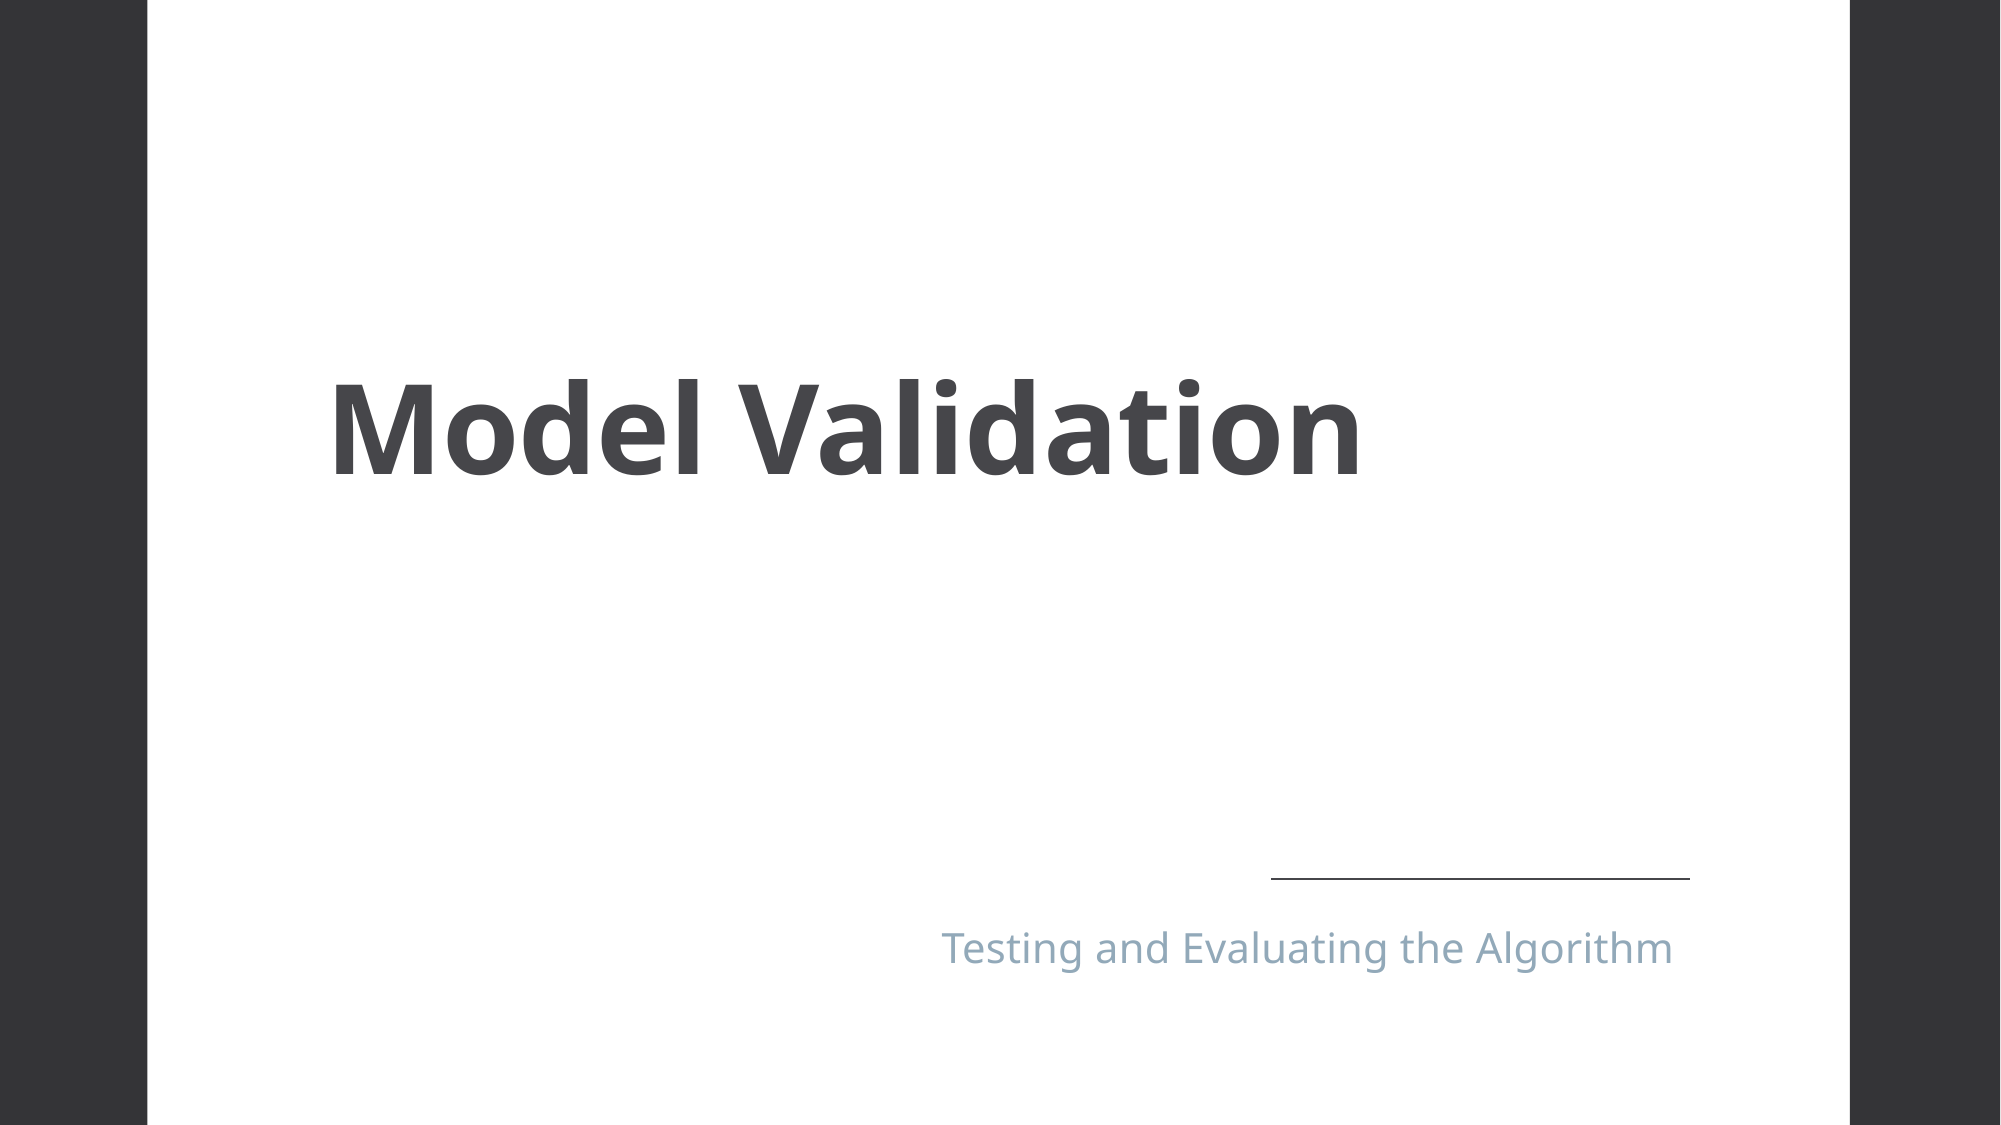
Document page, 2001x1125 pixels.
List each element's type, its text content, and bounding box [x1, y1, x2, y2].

text_box [1849, 0, 2000, 1125]
list Testing and Evaluating the Algorithm [310, 917, 1690, 1065]
text_box [149, 0, 1849, 1125]
title Model Validation [310, 118, 1690, 755]
text_box [0, 0, 149, 1125]
